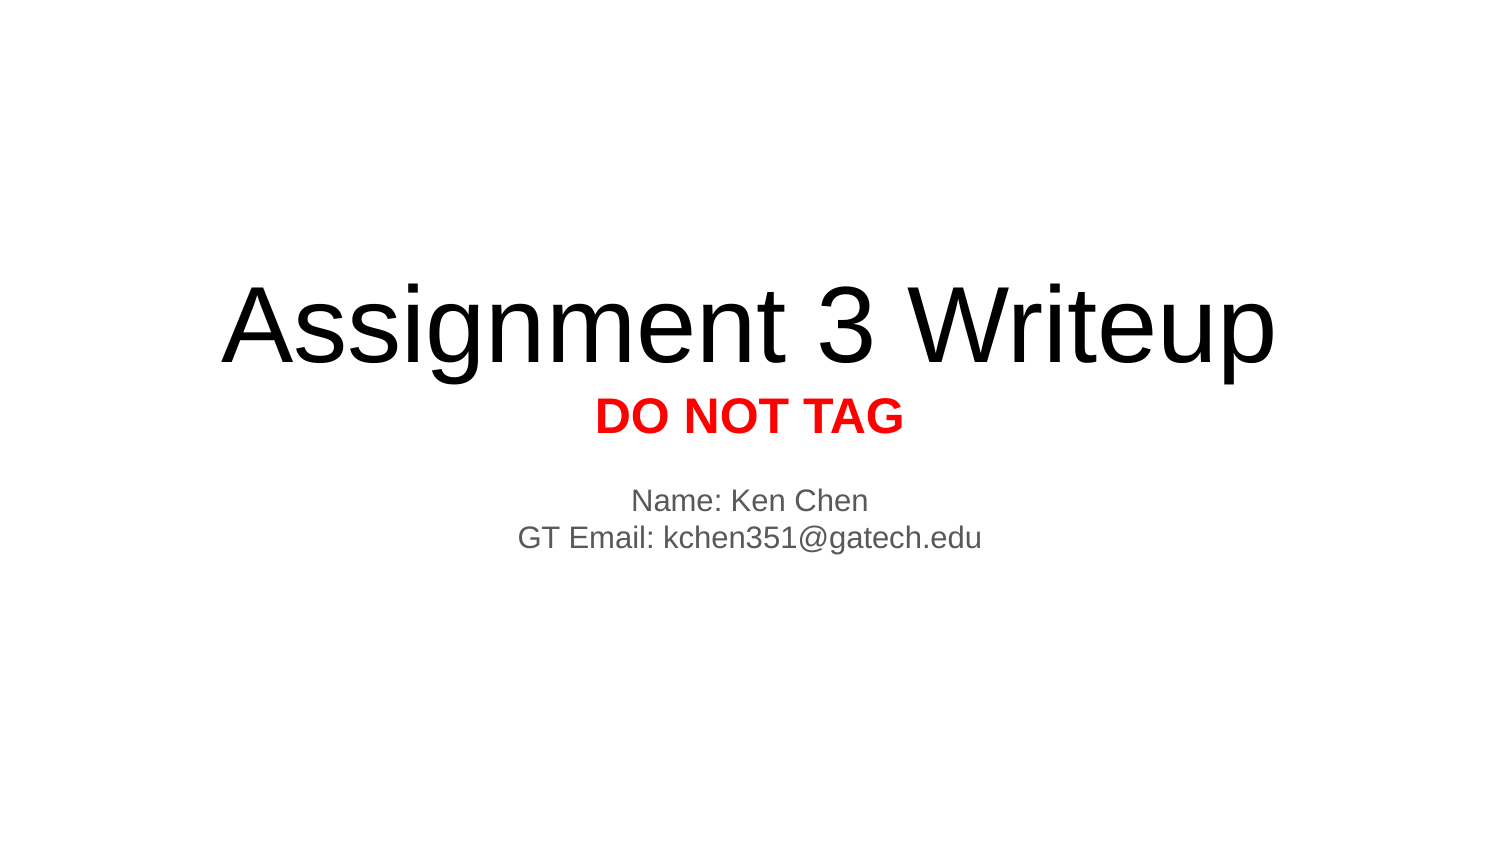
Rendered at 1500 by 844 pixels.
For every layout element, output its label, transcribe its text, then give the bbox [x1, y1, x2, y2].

subtitle Name: Ken Chen GT Email: kchen351@gatech.edu [51, 464, 1449, 595]
title Assignment 3 Writeup DO NOT TAG [51, 122, 1449, 459]
